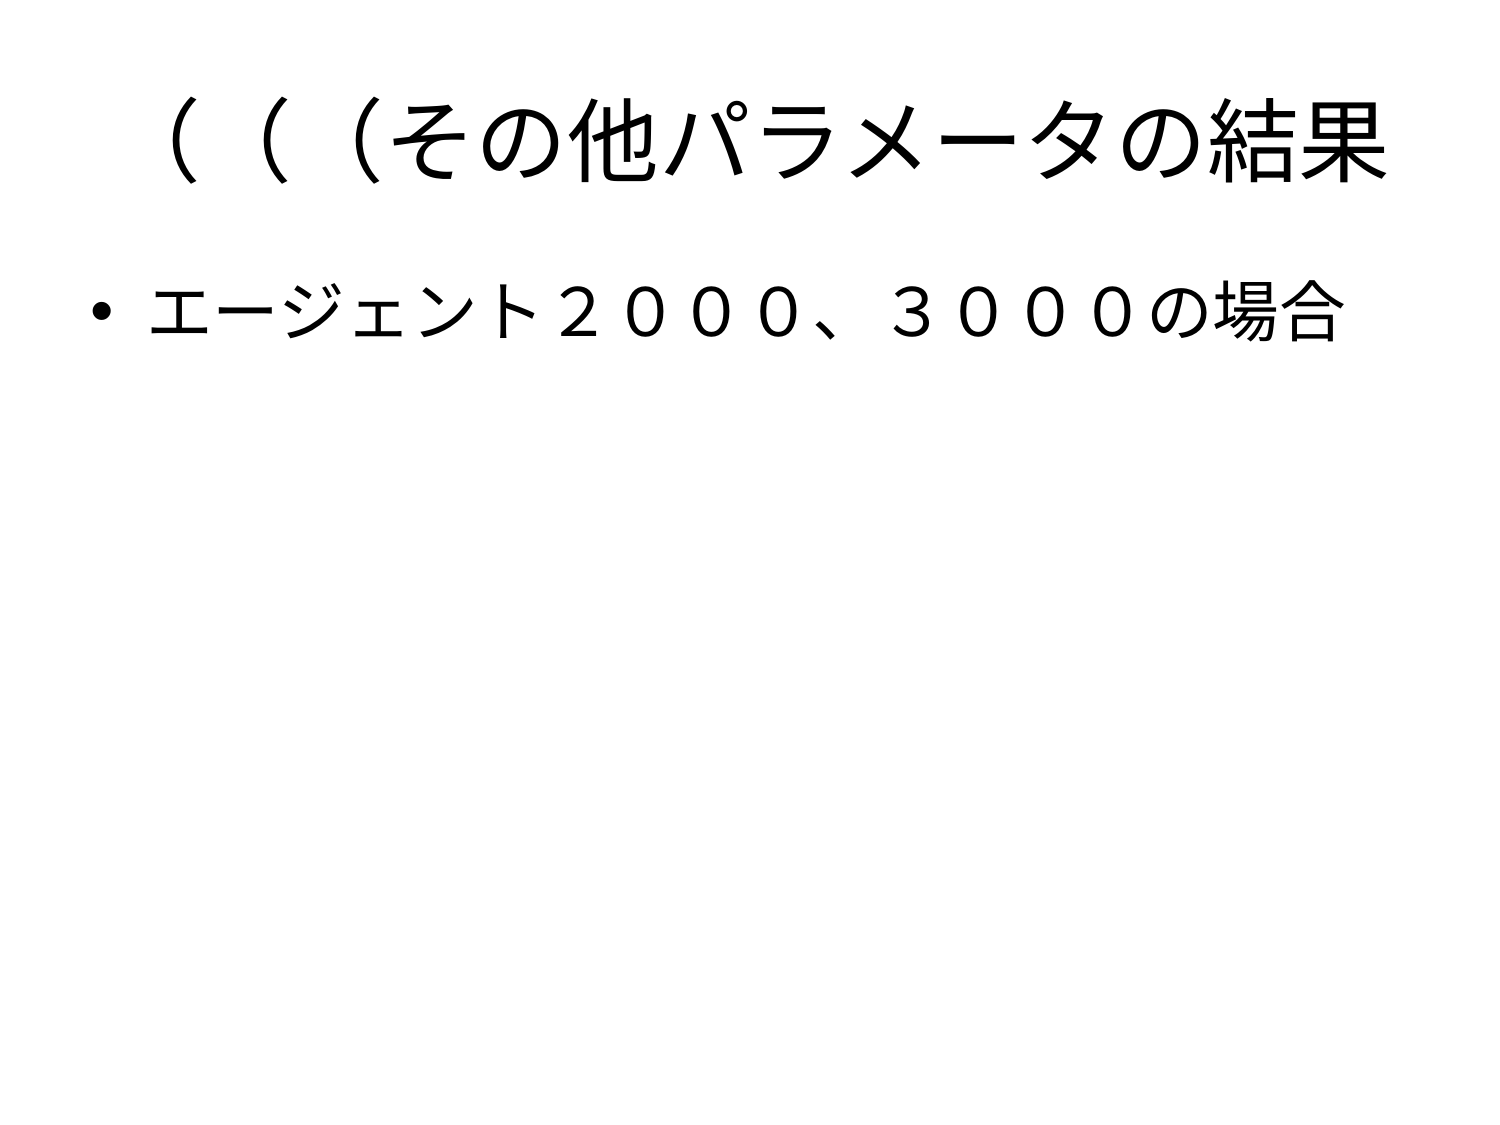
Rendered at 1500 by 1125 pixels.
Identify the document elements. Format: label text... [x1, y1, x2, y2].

list エージェント２０００、３０００の場合 [75, 262, 1425, 1005]
title （（（その他パラメータの結果 [75, 45, 1425, 233]
